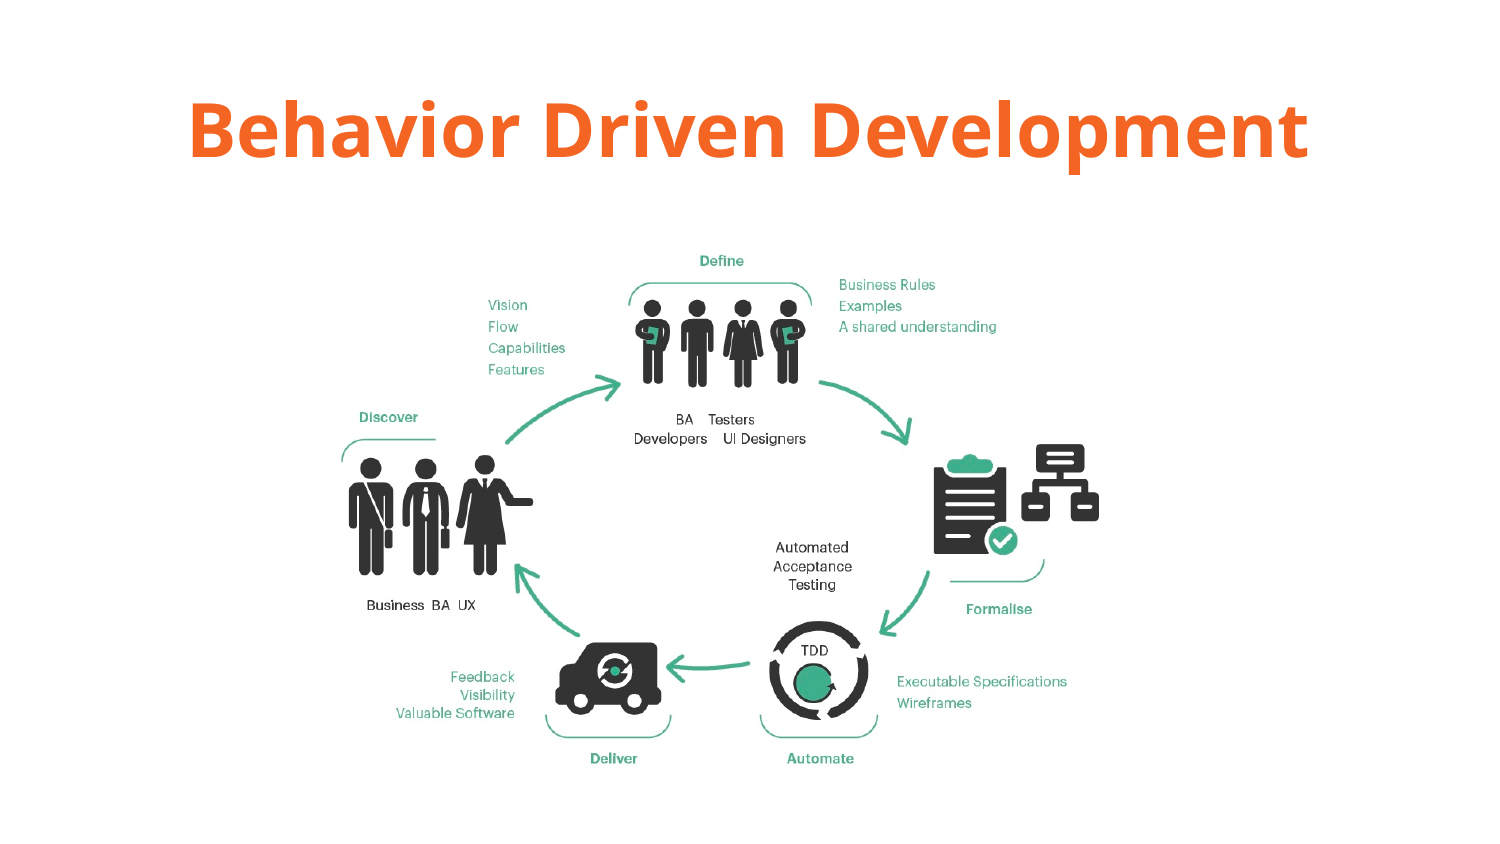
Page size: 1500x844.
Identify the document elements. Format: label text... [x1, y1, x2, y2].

title Behavior Driven Development [49, 67, 1448, 173]
picture [276, 190, 1209, 837]
